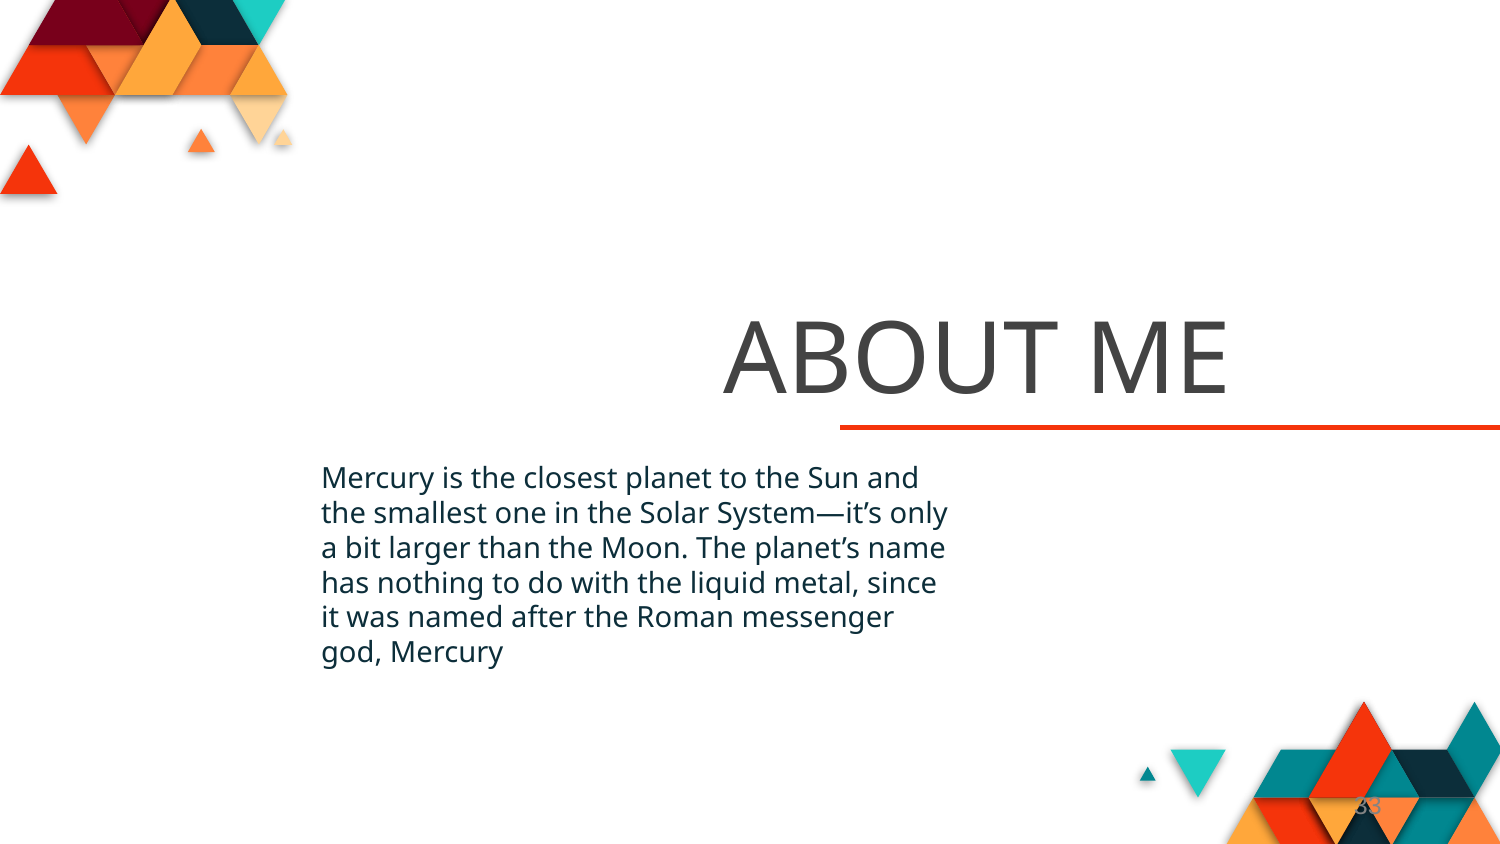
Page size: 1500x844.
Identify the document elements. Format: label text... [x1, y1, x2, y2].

slide_number 33 [1059, 782, 1397, 828]
subtitle Mercury is the closest planet to the Sun and the smallest one in the Solar System—it’s only a bit larger than the Moon. The planet’s name has nothing to do with the liquid metal, since it was named after the Roman messenger god, Mercury [306, 443, 966, 678]
title ABOUT ME [706, 334, 1247, 429]
